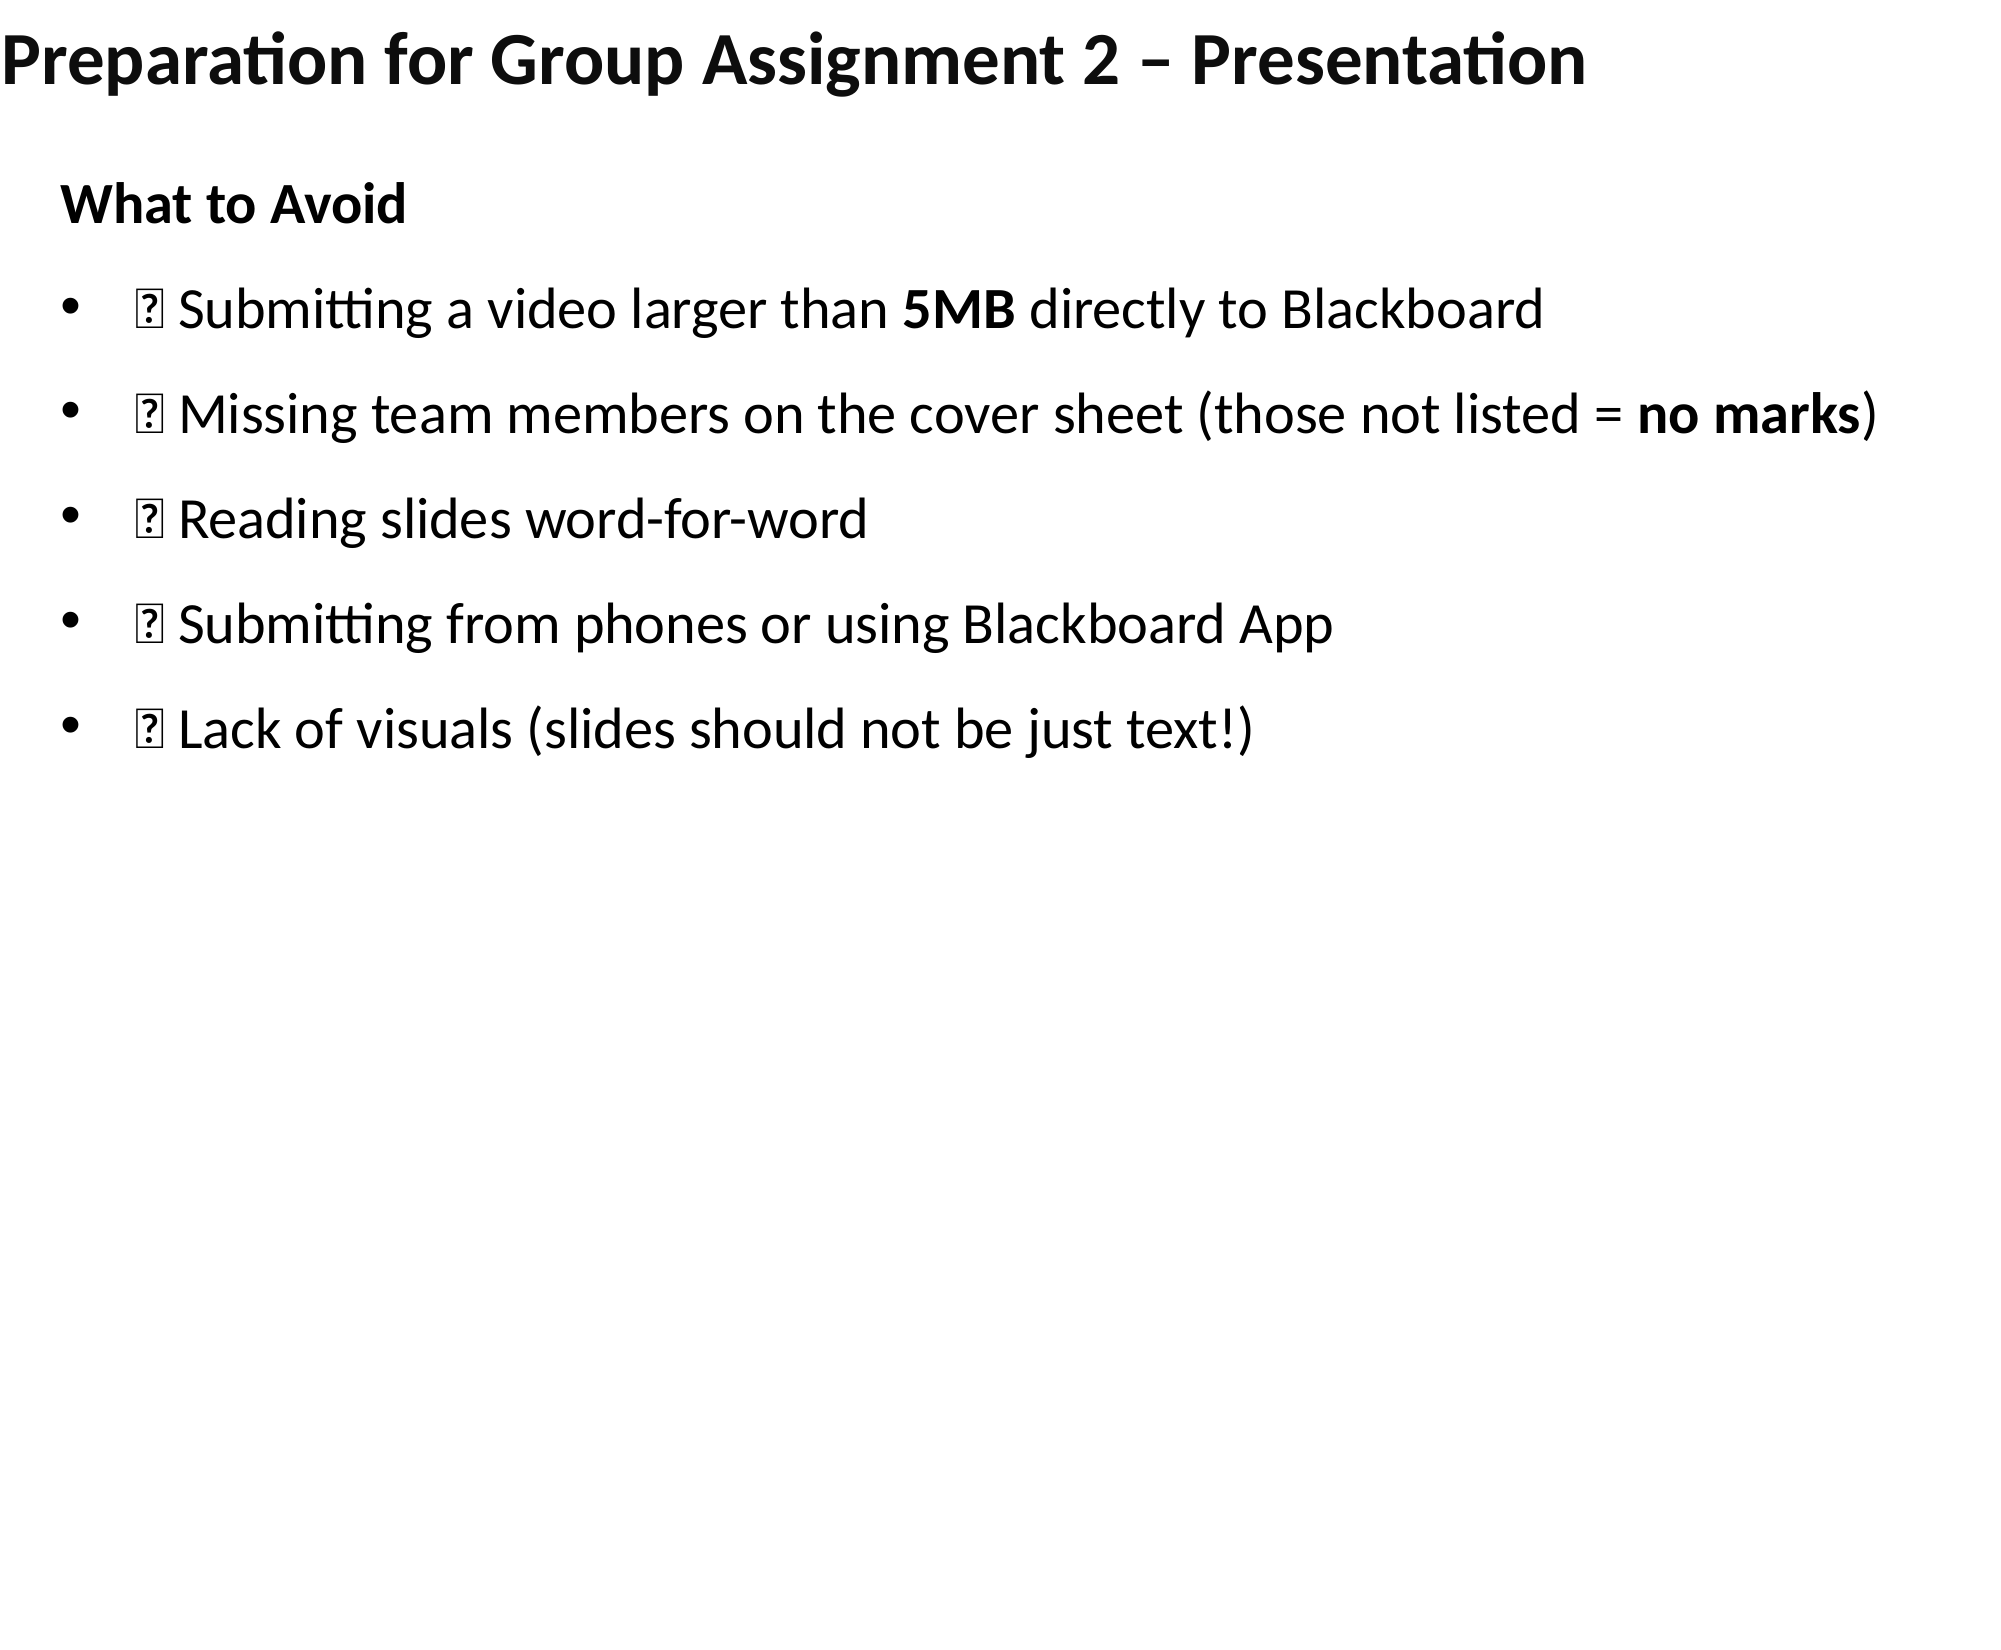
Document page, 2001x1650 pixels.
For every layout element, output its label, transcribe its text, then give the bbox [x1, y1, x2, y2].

title Preparation for Group Assignment 2 – Presentation [1, 2, 2000, 100]
text_box What to Avoid ❌ Submitting a video larger than 5MB directly to Blackboard ❌ Missing team members on the cover sheet (those not listed = no marks) ❌ Reading slides word-for-word ❌ Submitting from phones or using Blackboard App ❌ Lack of visuals (slides should not be just text!) [45, 122, 1894, 768]
